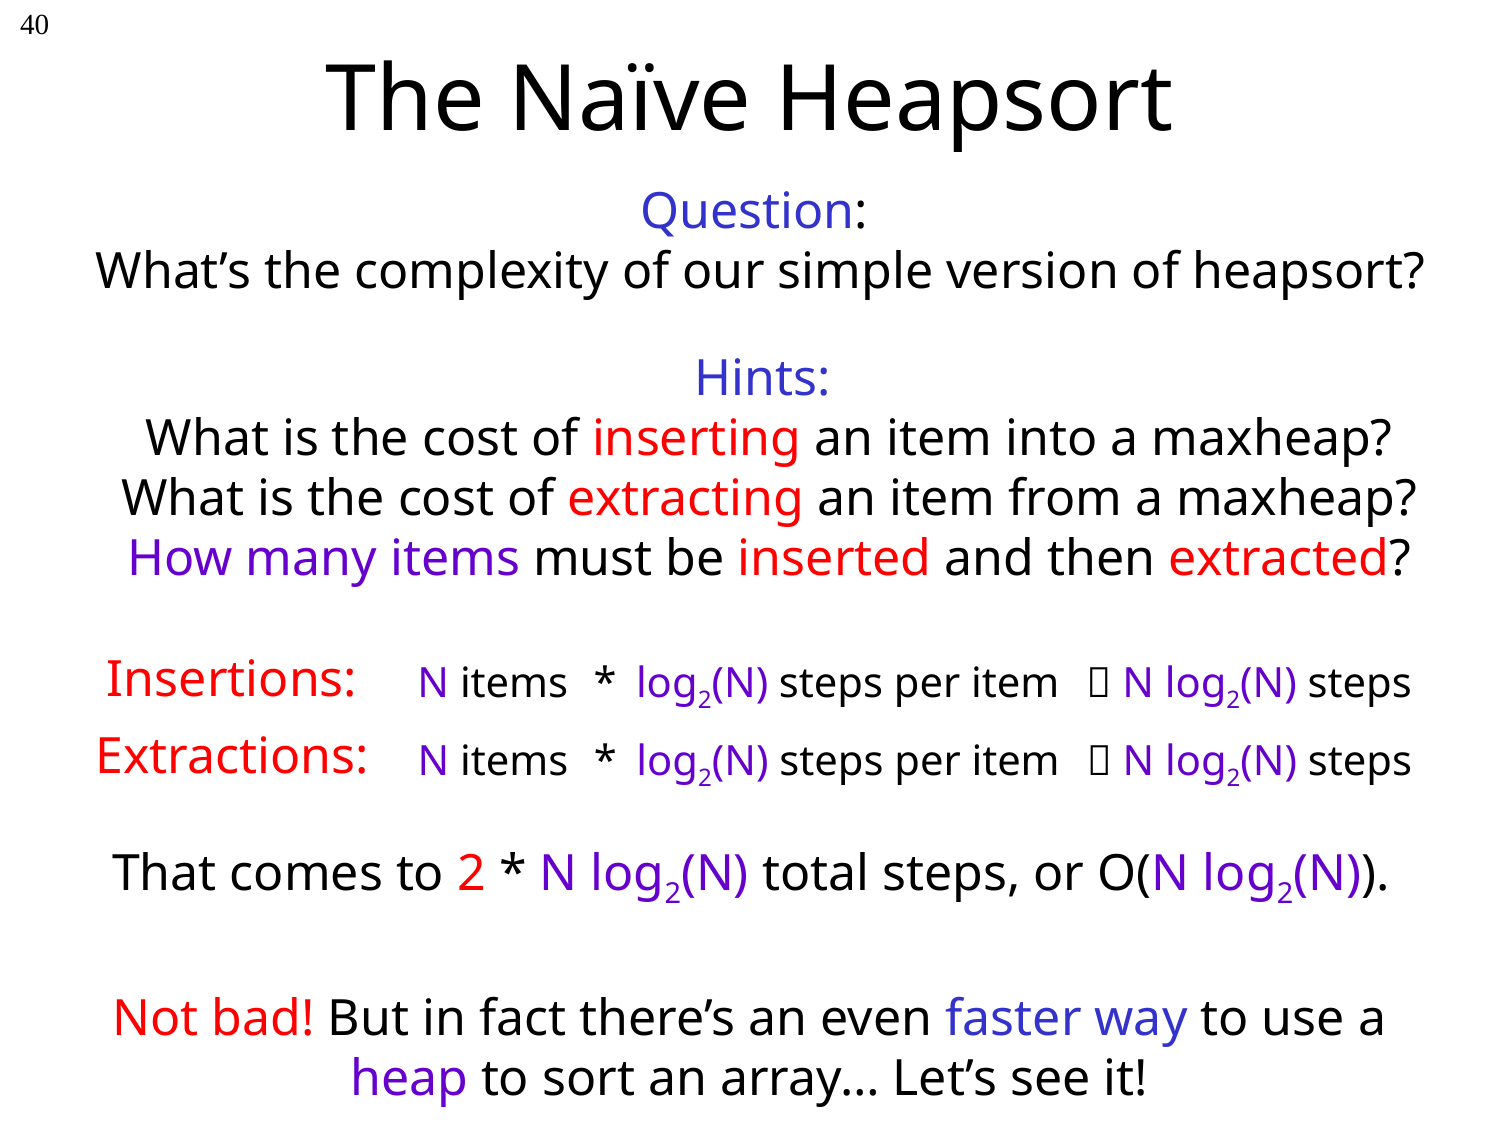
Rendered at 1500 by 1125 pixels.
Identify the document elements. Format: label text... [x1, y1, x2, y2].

text_box log2(N) steps per item [566, 648, 967, 721]
text_box Hints: What is the cost of inserting an item into a maxheap? What is the cost of extracting an item from a maxheap? How many items must be inserted and then extracted? [106, 338, 1433, 594]
slide_number 40 [0, 0, 65, 73]
text_box log2(N) steps per item [566, 726, 968, 799]
text_box The Naïve Heapsort [112, 0, 1388, 171]
text_box Insertions: [92, 638, 373, 714]
text_box Not bad! But in fact there’s an even faster way to use a heap to sort an array… Let’s see it! [37, 977, 1462, 1113]
text_box Extractions: [80, 716, 385, 792]
text_box That comes to 2 * N log2(N) total steps, or O(N log2(N)). [97, 833, 1405, 917]
text_box  N log2(N) steps [967, 648, 1500, 721]
text_box N items [402, 648, 566, 714]
text_box Question: What’s the complexity of our simple version of heapsort? [65, 171, 1457, 307]
text_box N items [402, 726, 566, 792]
text_box  N log2(N) steps [968, 726, 1500, 799]
